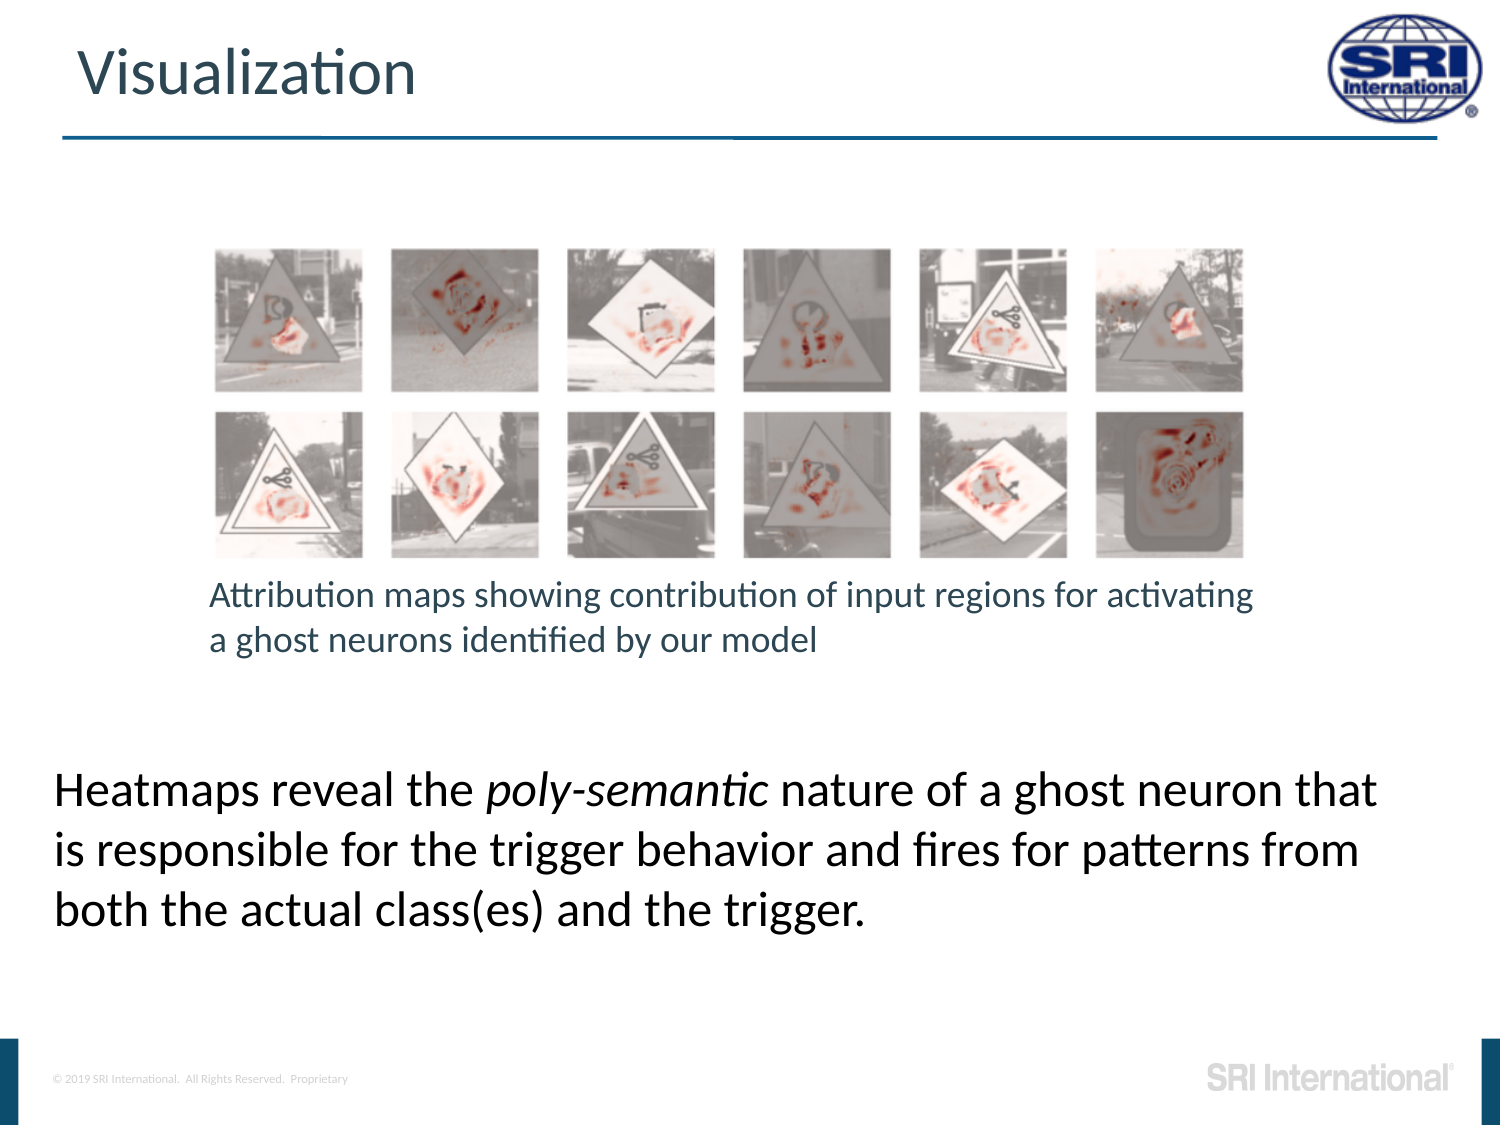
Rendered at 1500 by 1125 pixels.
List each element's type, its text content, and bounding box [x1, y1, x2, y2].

text_box Heatmaps reveal the poly-semantic nature of a ghost neuron that is responsible for the trigger behavior and fires for patterns from both the actual class(es) and the trigger. [39, 748, 1430, 944]
picture [1281, 7, 1500, 132]
picture [167, 204, 1301, 563]
text_box Attribution maps showing contribution of input regions for activating a ghost neurons identified by our model [194, 563, 1274, 668]
title Visualization [62, 22, 1234, 123]
